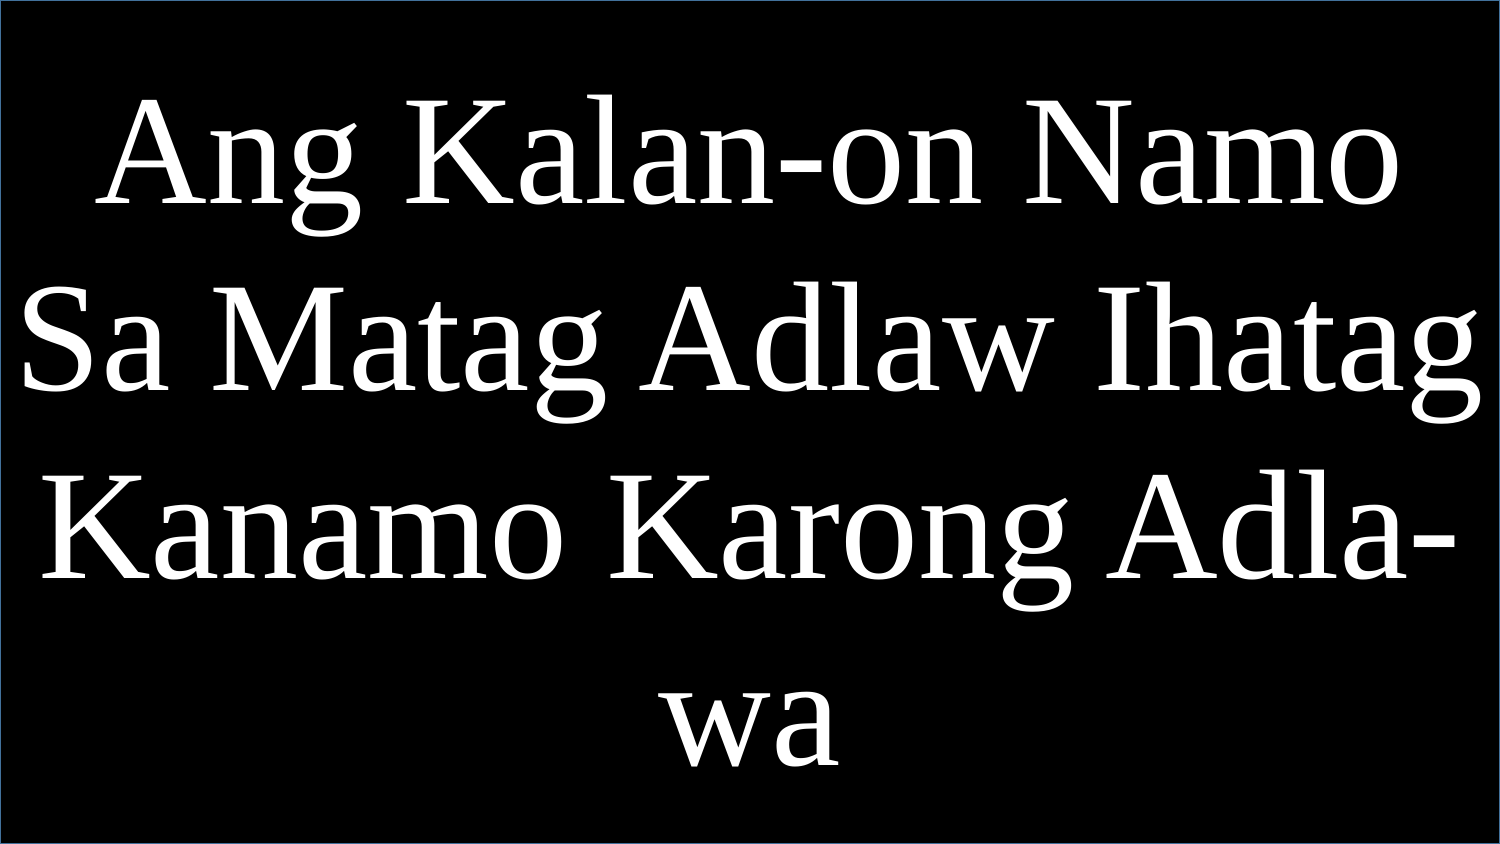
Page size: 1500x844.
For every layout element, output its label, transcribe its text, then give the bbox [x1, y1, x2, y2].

text_box Ang Kalan-on Namo Sa Matag Adlaw Ihatag Kanamo Karong Adla-wa [0, 0, 1500, 844]
